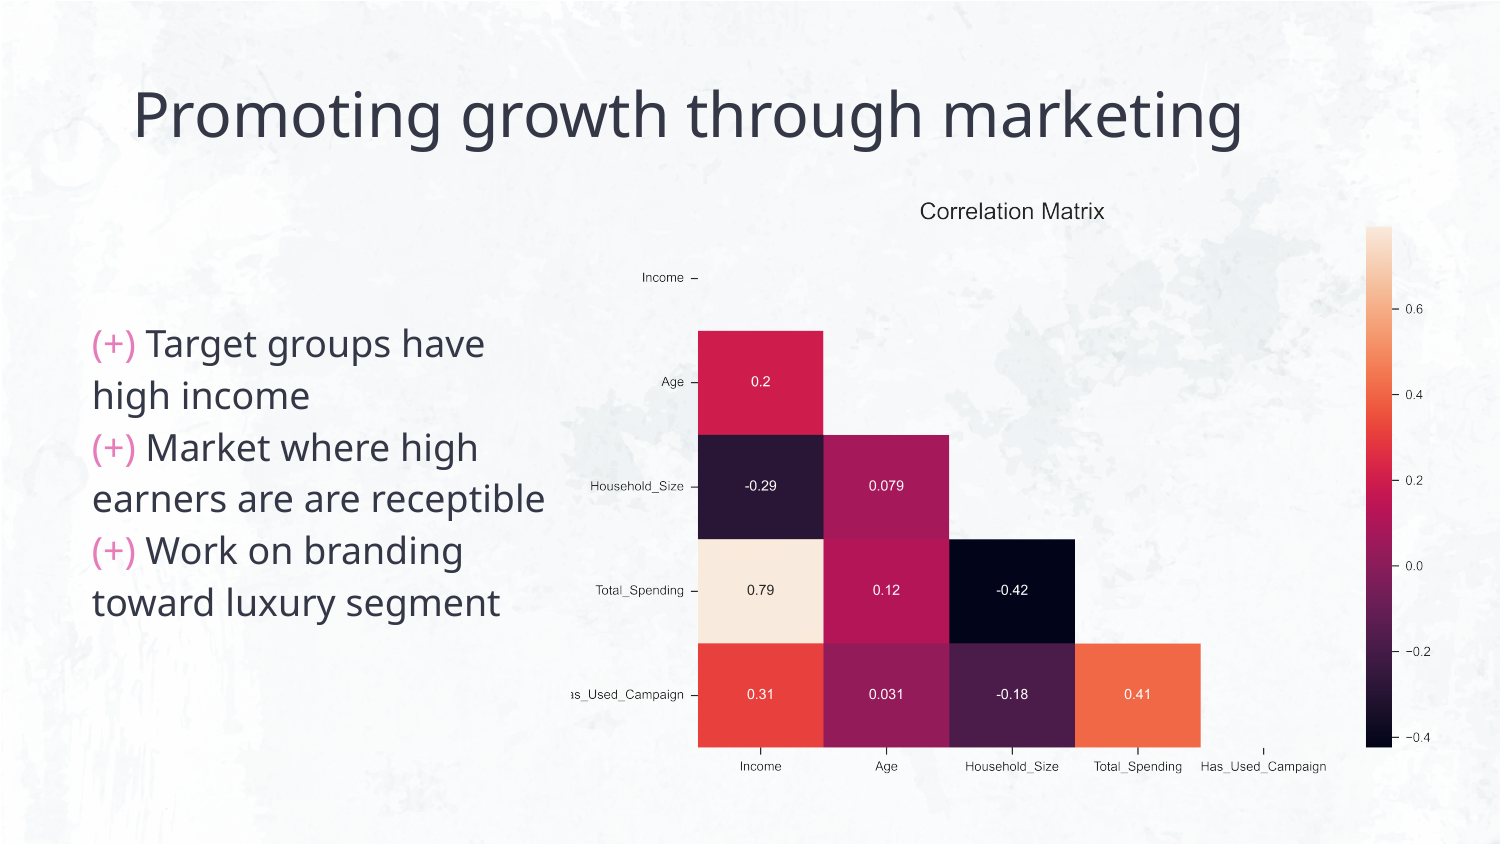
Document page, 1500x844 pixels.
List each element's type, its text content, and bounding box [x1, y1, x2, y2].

picture [2, 2, 1500, 844]
list (+) Target groups have high income (+) Market where high earners are are receptible (+) Work on branding toward luxury segment [76, 298, 566, 546]
title Promoting growth through marketing [117, 48, 1383, 165]
